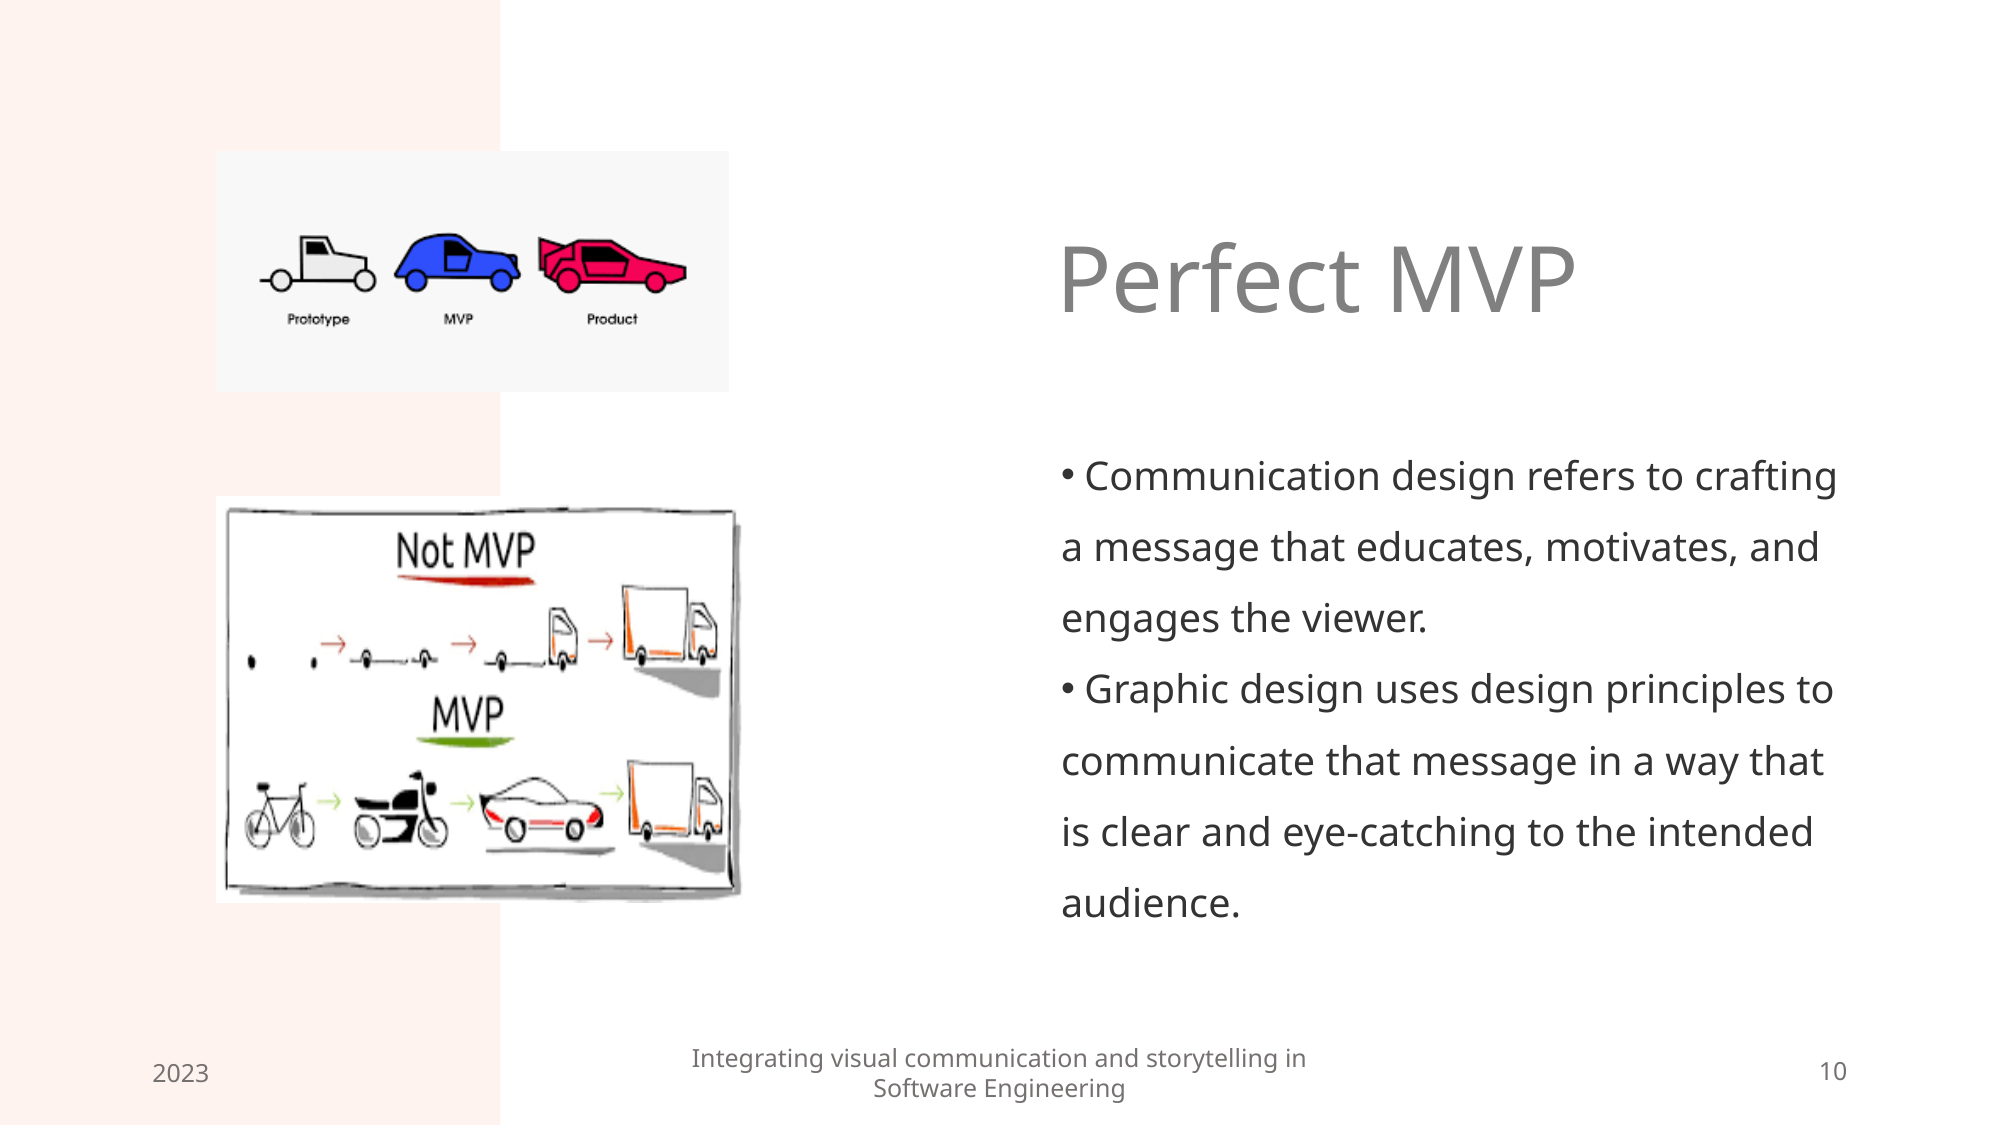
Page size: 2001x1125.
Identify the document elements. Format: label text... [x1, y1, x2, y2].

slide_number 10 [1412, 1042, 1863, 1103]
picture [216, 151, 729, 392]
list Communication design refers to crafting a message that educates, motivates, and engages the viewer. Graphic design uses design principles to communicate that message in a way that is clear and eye-catching to the intended audience. [1046, 419, 1859, 938]
title Perfect MVP [1041, 174, 1863, 392]
picture [216, 496, 743, 903]
footer Integrating visual communication and storytelling in Software Engineering [662, 1042, 1338, 1103]
slide_number 2023 [137, 1042, 588, 1103]
